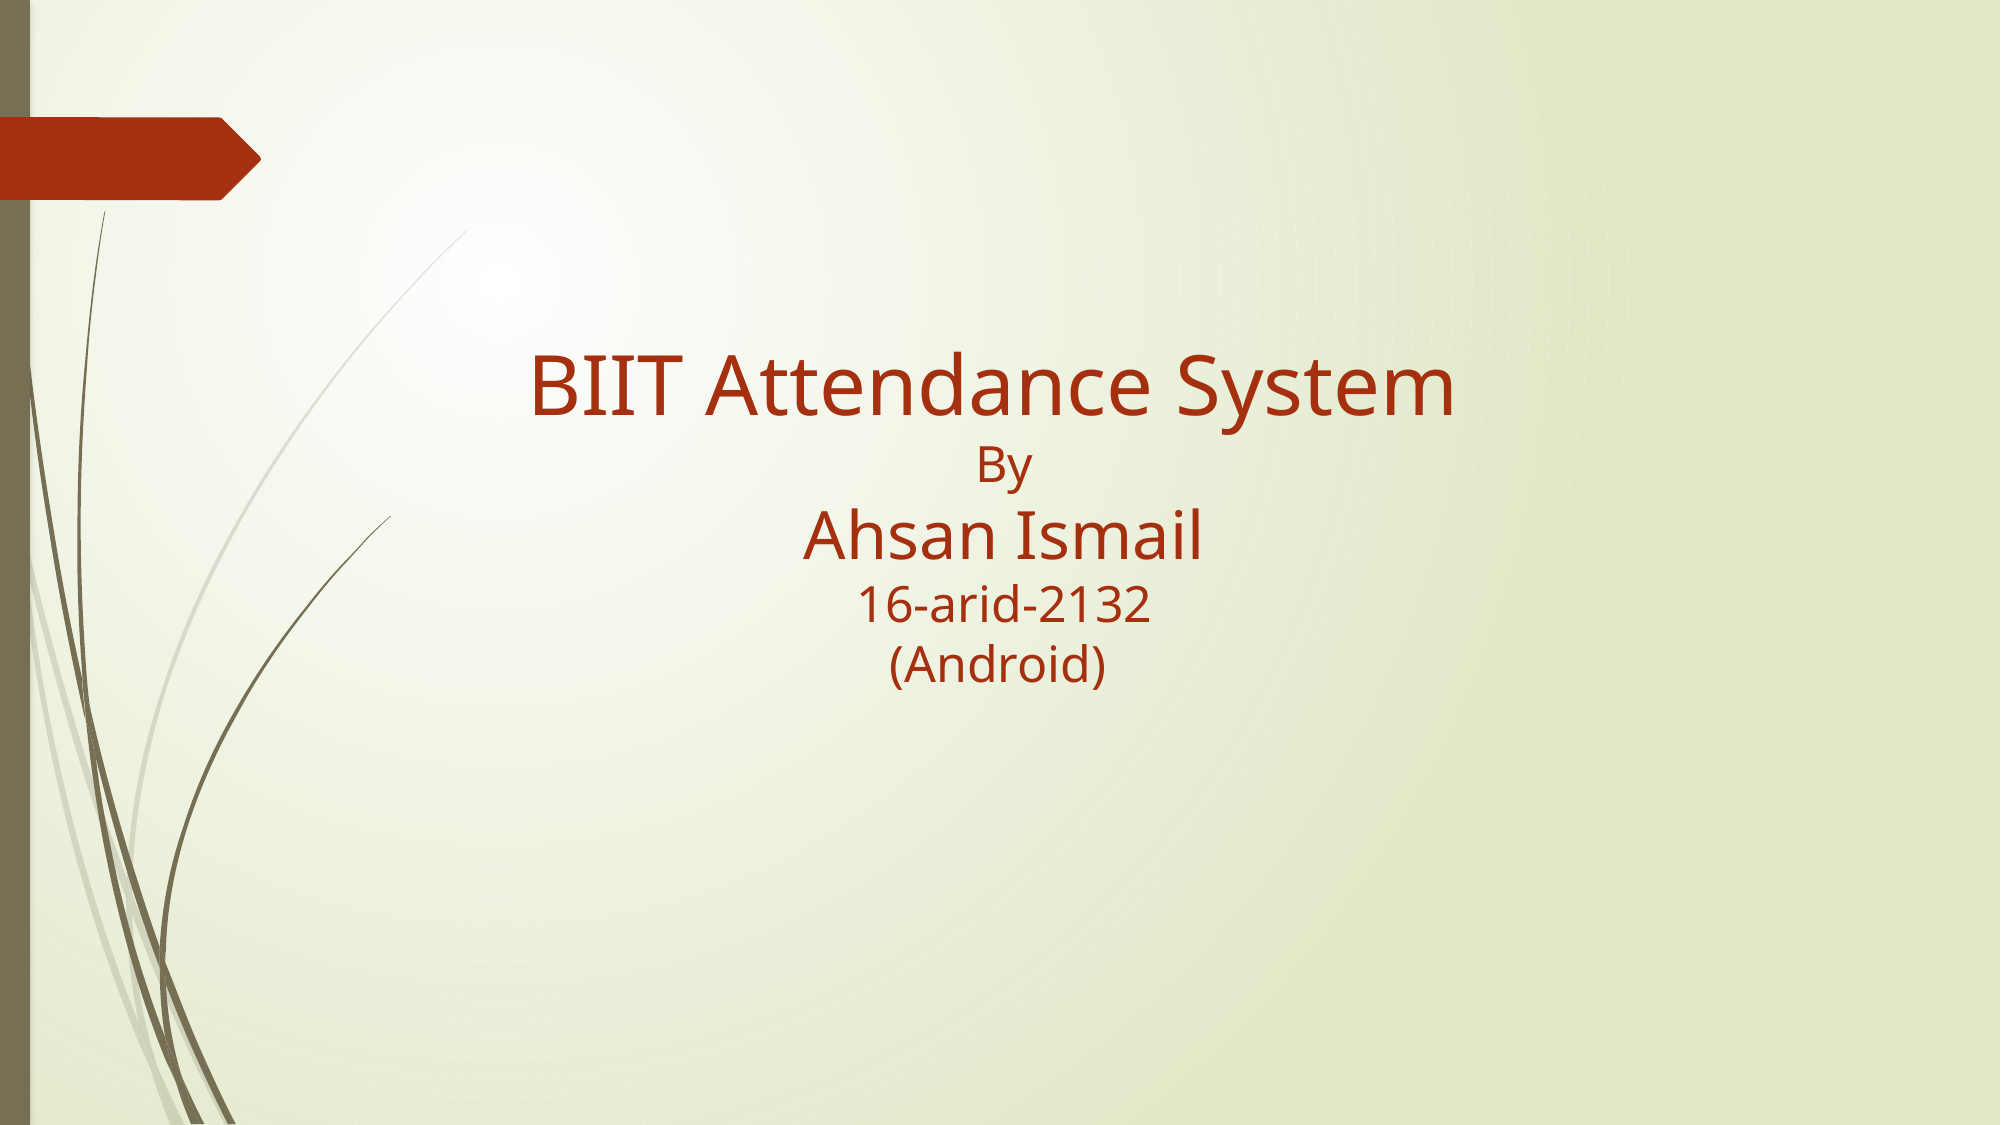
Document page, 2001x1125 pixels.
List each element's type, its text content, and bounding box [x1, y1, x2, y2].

text_box BIIT Attendance System By Ahsan Ismail 16-arid-2132 (Android) [367, 325, 1642, 700]
